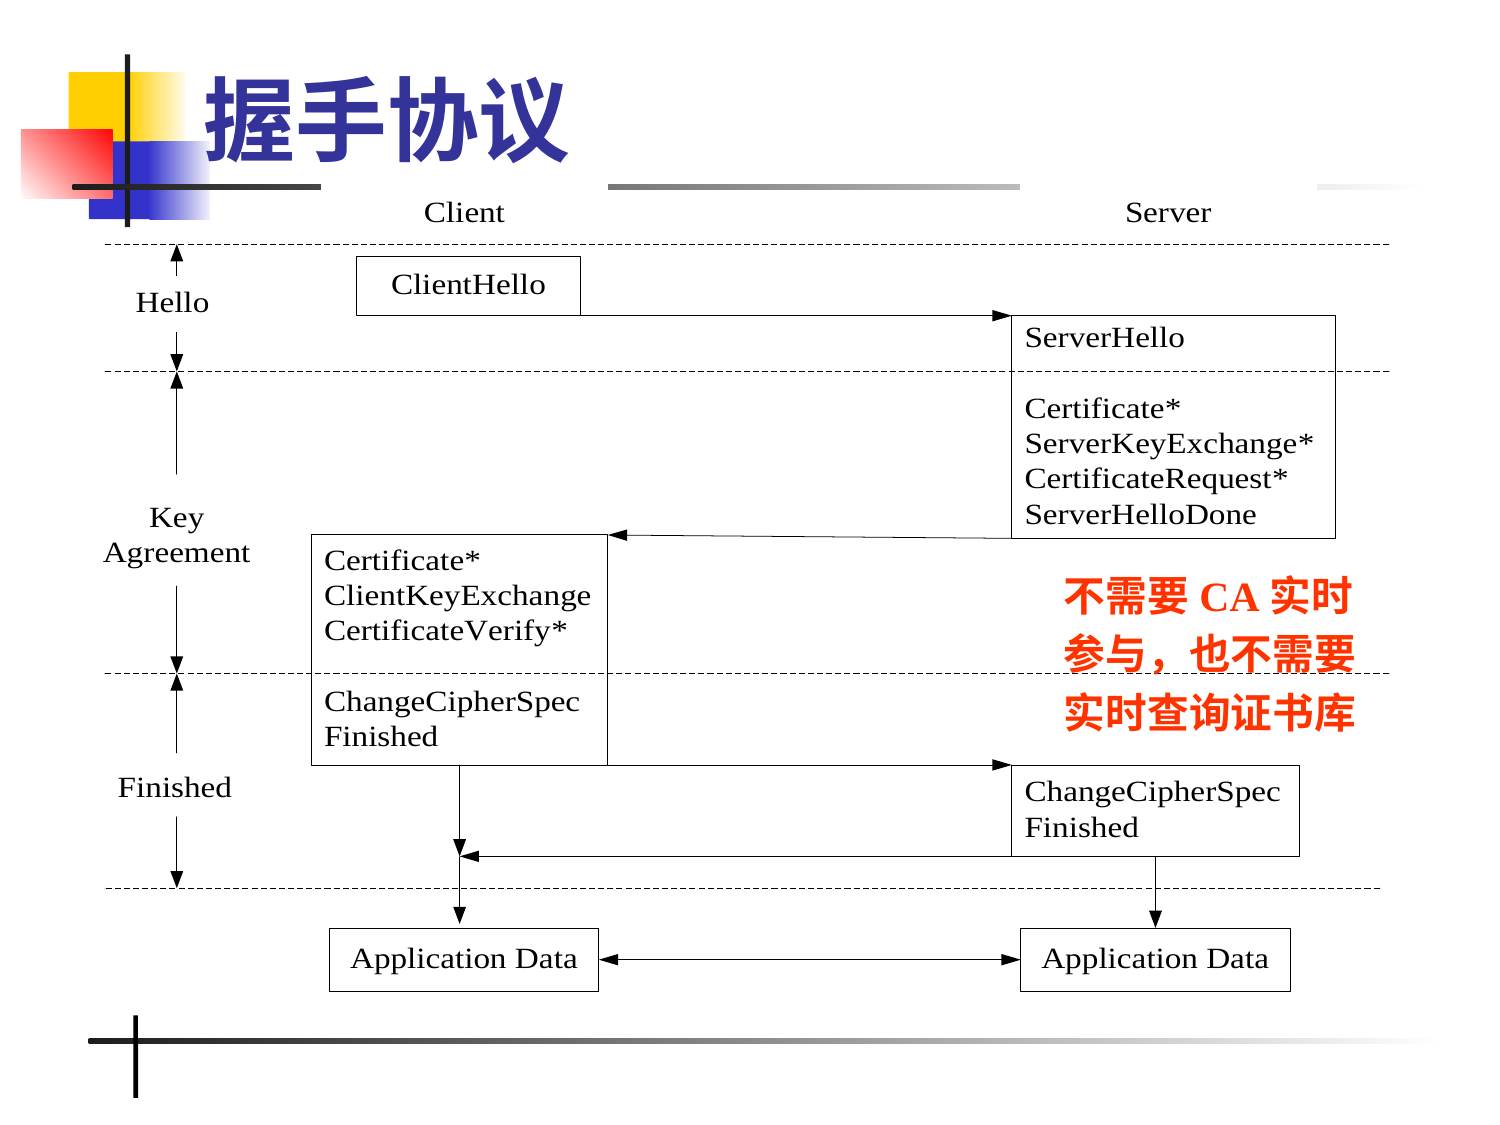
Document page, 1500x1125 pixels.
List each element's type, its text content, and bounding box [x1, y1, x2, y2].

title 握手协议 [188, 23, 1468, 181]
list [82, 180, 1394, 996]
